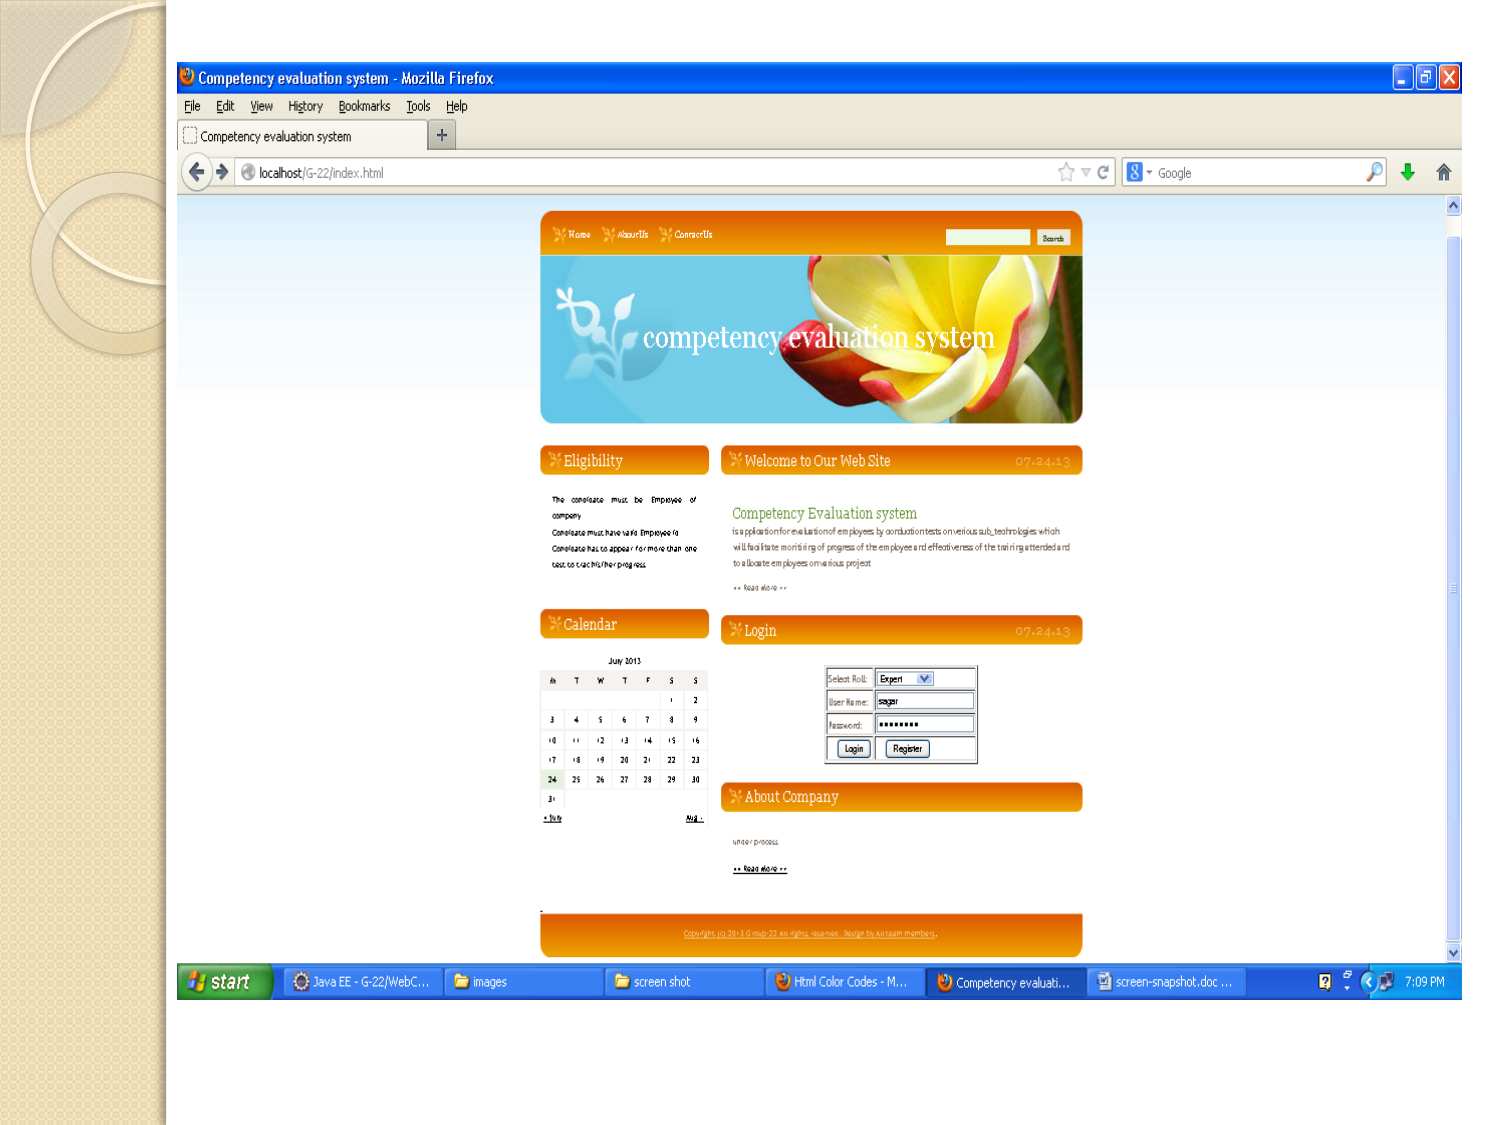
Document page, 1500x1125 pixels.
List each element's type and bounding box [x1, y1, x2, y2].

picture [177, 62, 1462, 1001]
